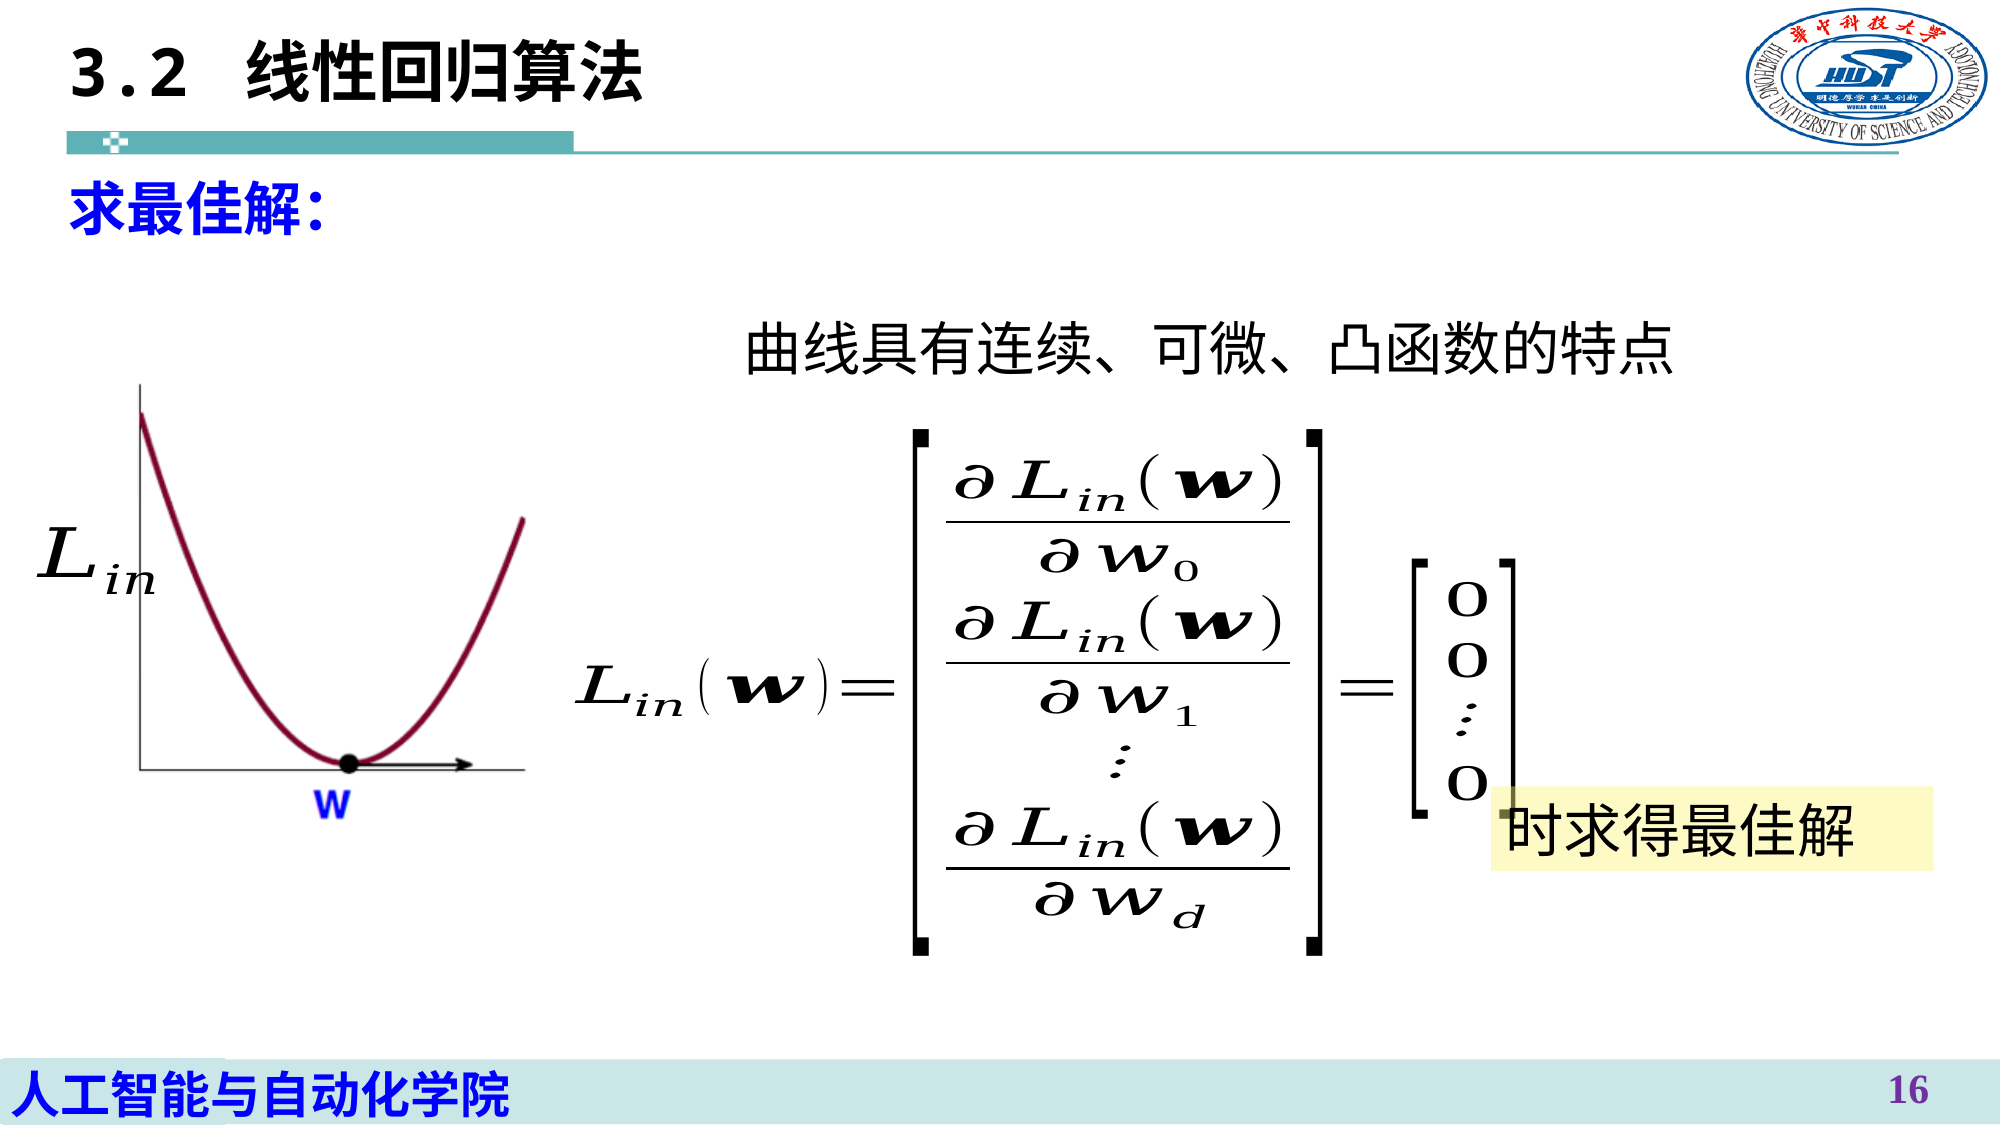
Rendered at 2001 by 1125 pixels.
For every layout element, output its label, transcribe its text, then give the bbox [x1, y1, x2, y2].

text_box 3.2 线性回归算法 [53, 23, 1318, 116]
picture [3, 1058, 225, 1125]
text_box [32, 342, 559, 865]
picture [1742, 7, 1993, 148]
slide_number 16 [1816, 1054, 2000, 1114]
picture [103, 132, 128, 153]
text_box 人工智能与自动化学院 [0, 1055, 835, 1125]
